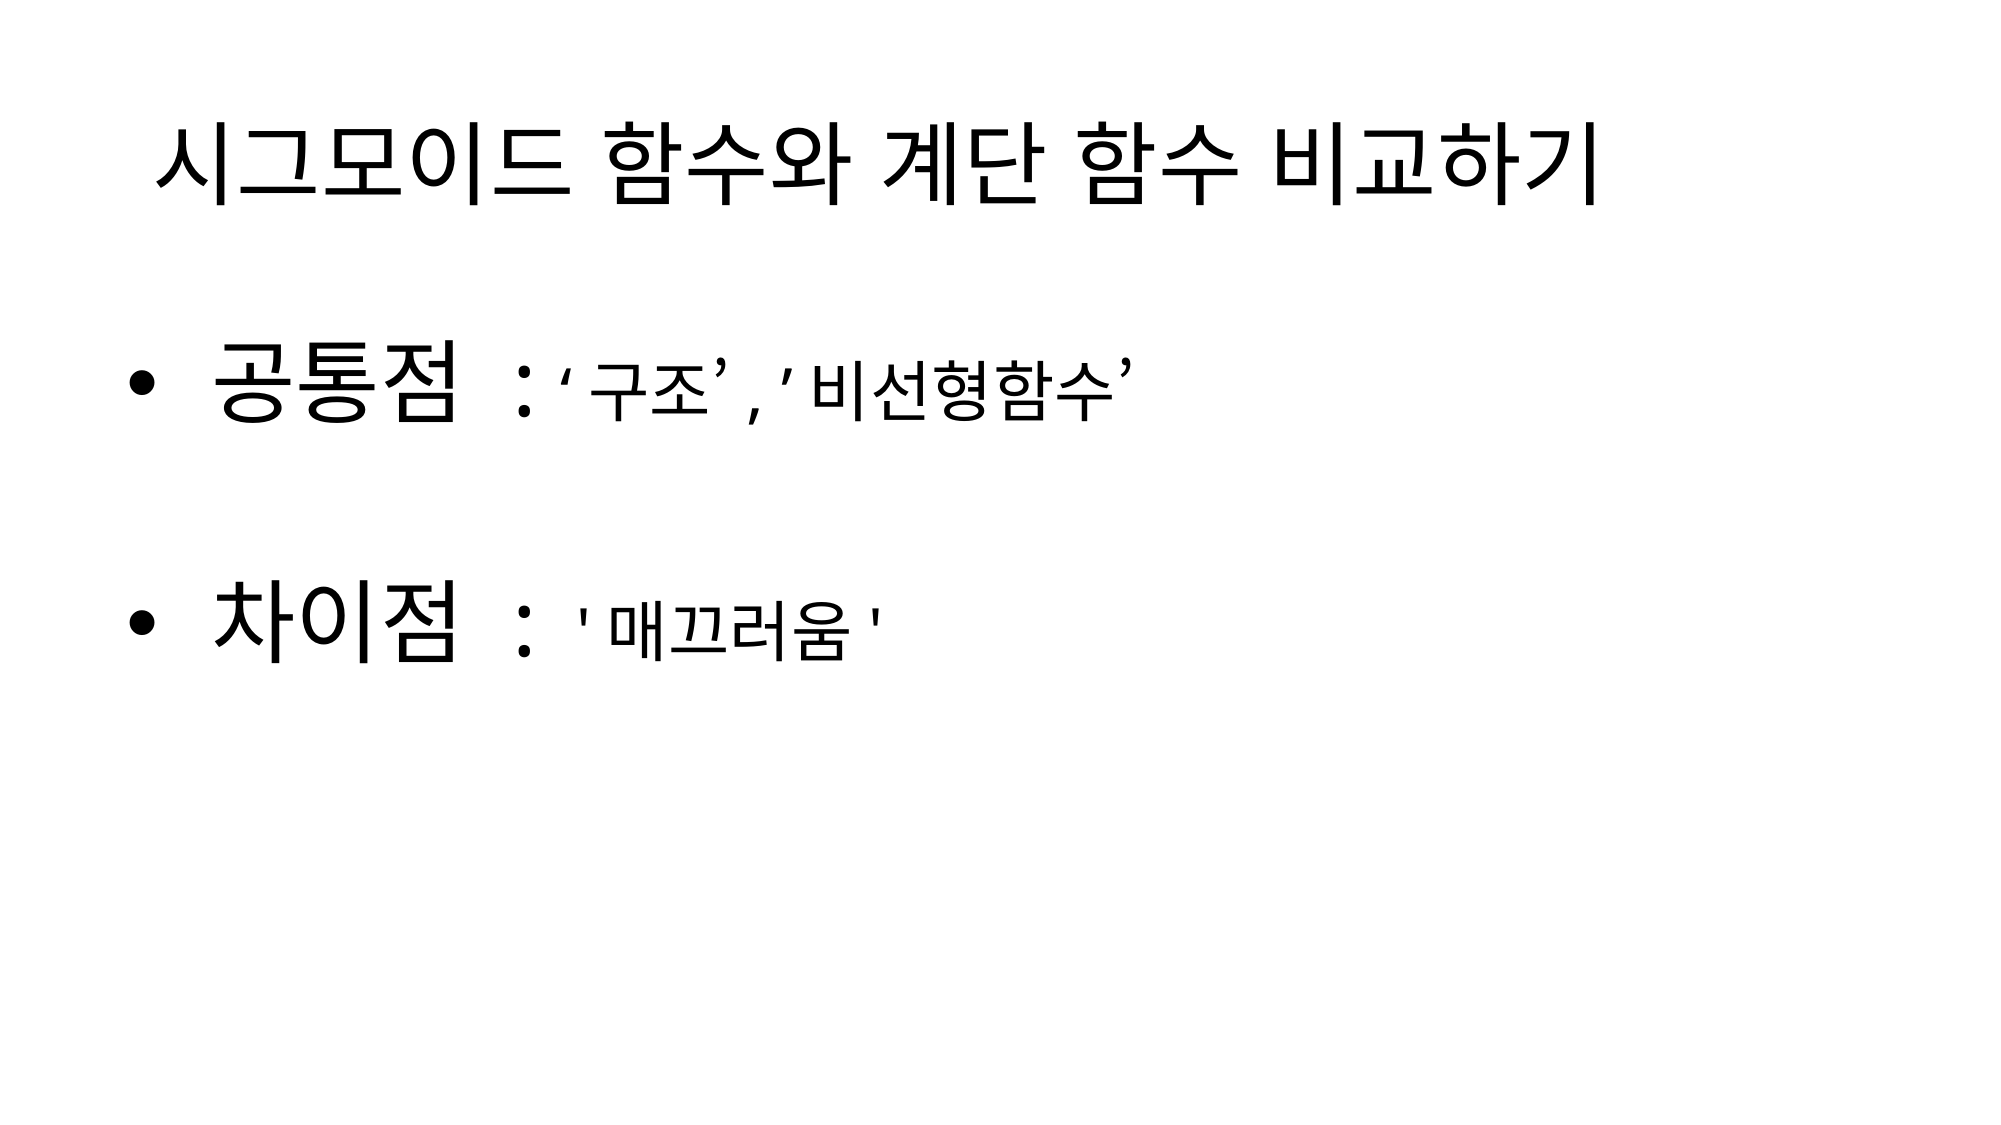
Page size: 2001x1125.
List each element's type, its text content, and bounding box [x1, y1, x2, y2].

list 공통점 : ‘구조’, ’비선형함수’ 차이점 : '매끄러움' [111, 329, 1876, 1041]
title 시그모이드 함수와 계단 함수 비교하기 [137, 59, 1863, 278]
